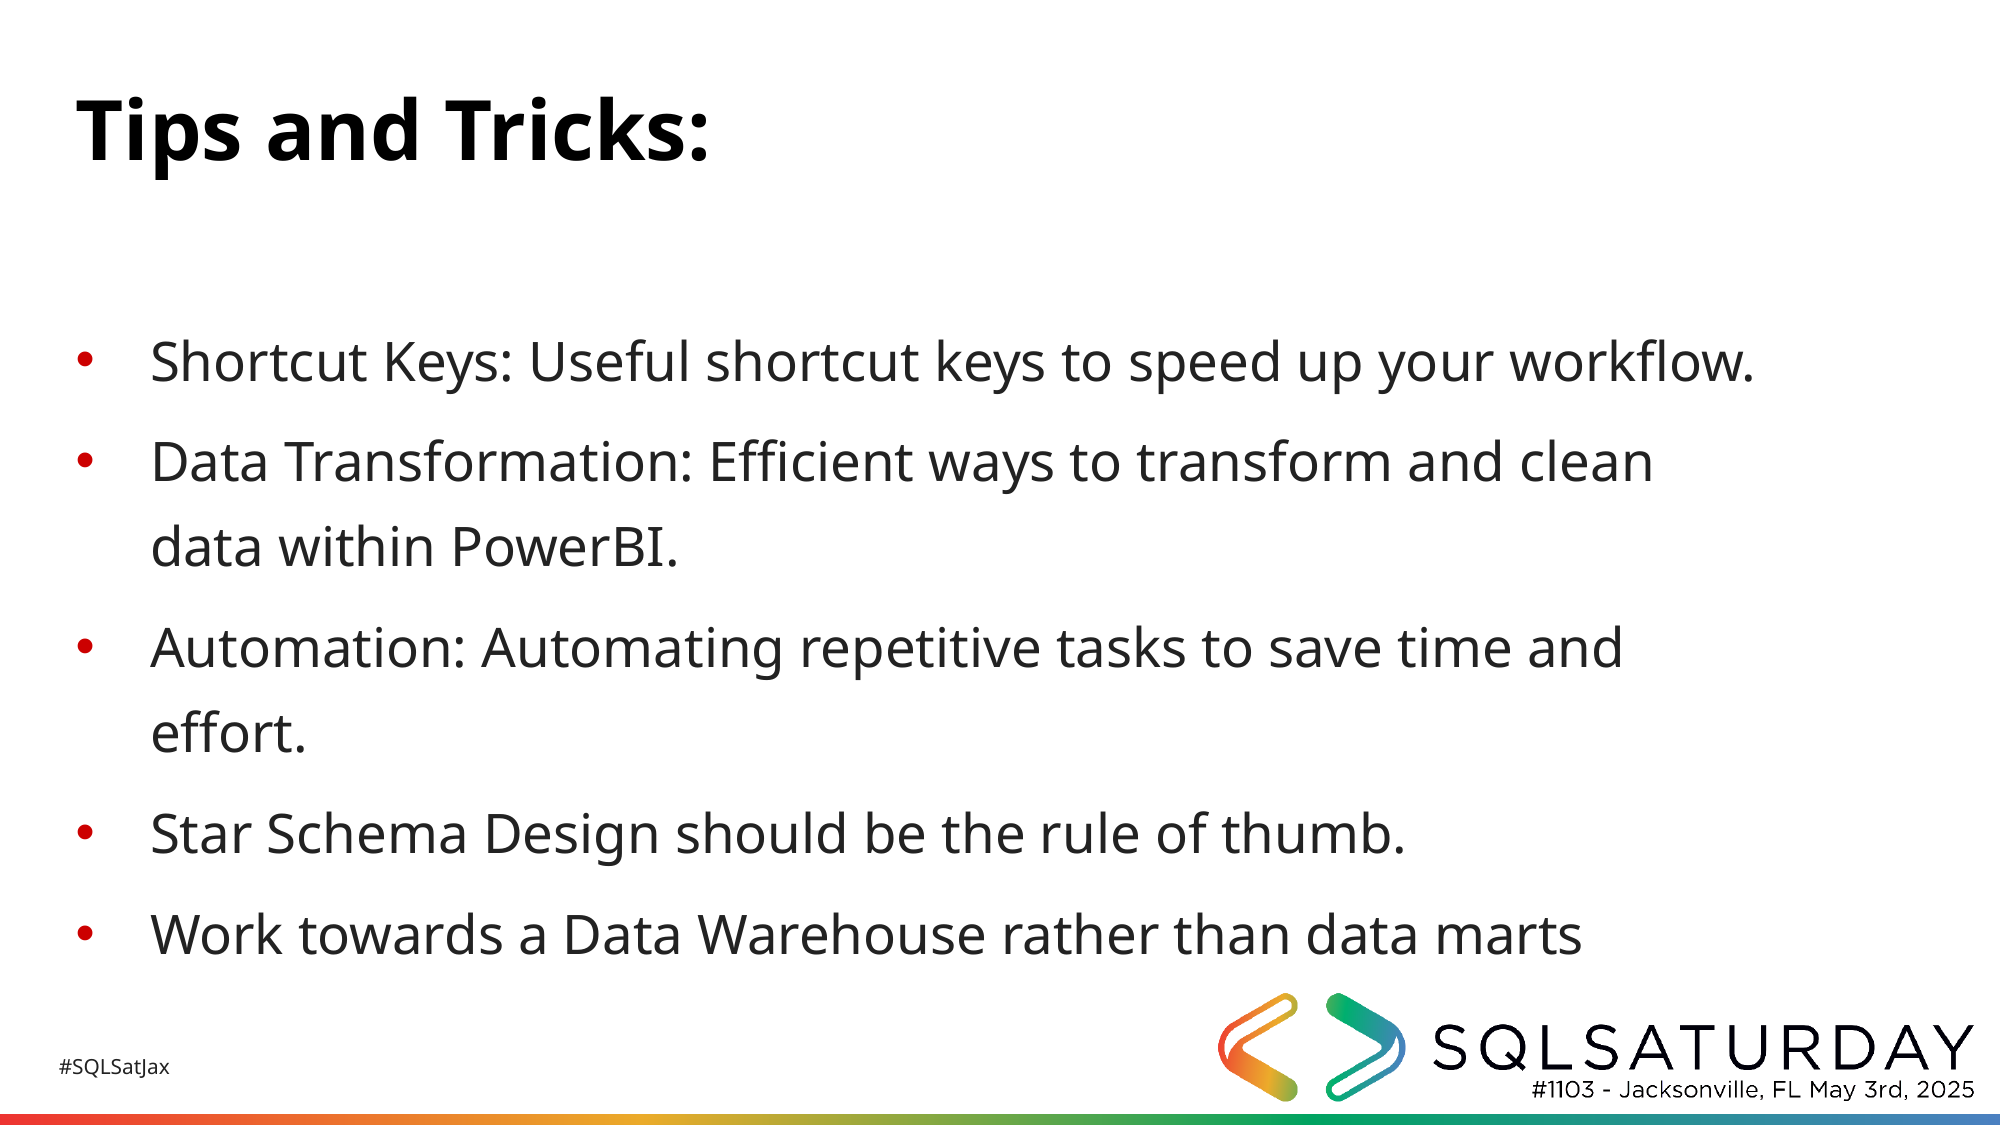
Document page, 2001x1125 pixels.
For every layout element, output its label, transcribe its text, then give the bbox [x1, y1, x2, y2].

picture [0, 1114, 2000, 1125]
list Shortcut Keys: Useful shortcut keys to speed up your workflow. Data Transformation: Efficient ways to transform and clean data within PowerBI. Automation: Automating repetitive tasks to save time and effort. Star Schema Design should be the rule of thumb. Work towards a Data Warehouse rather than data marts [60, 299, 1786, 1014]
title Tips and Tricks: [60, 80, 1606, 299]
picture [1218, 993, 1988, 1102]
